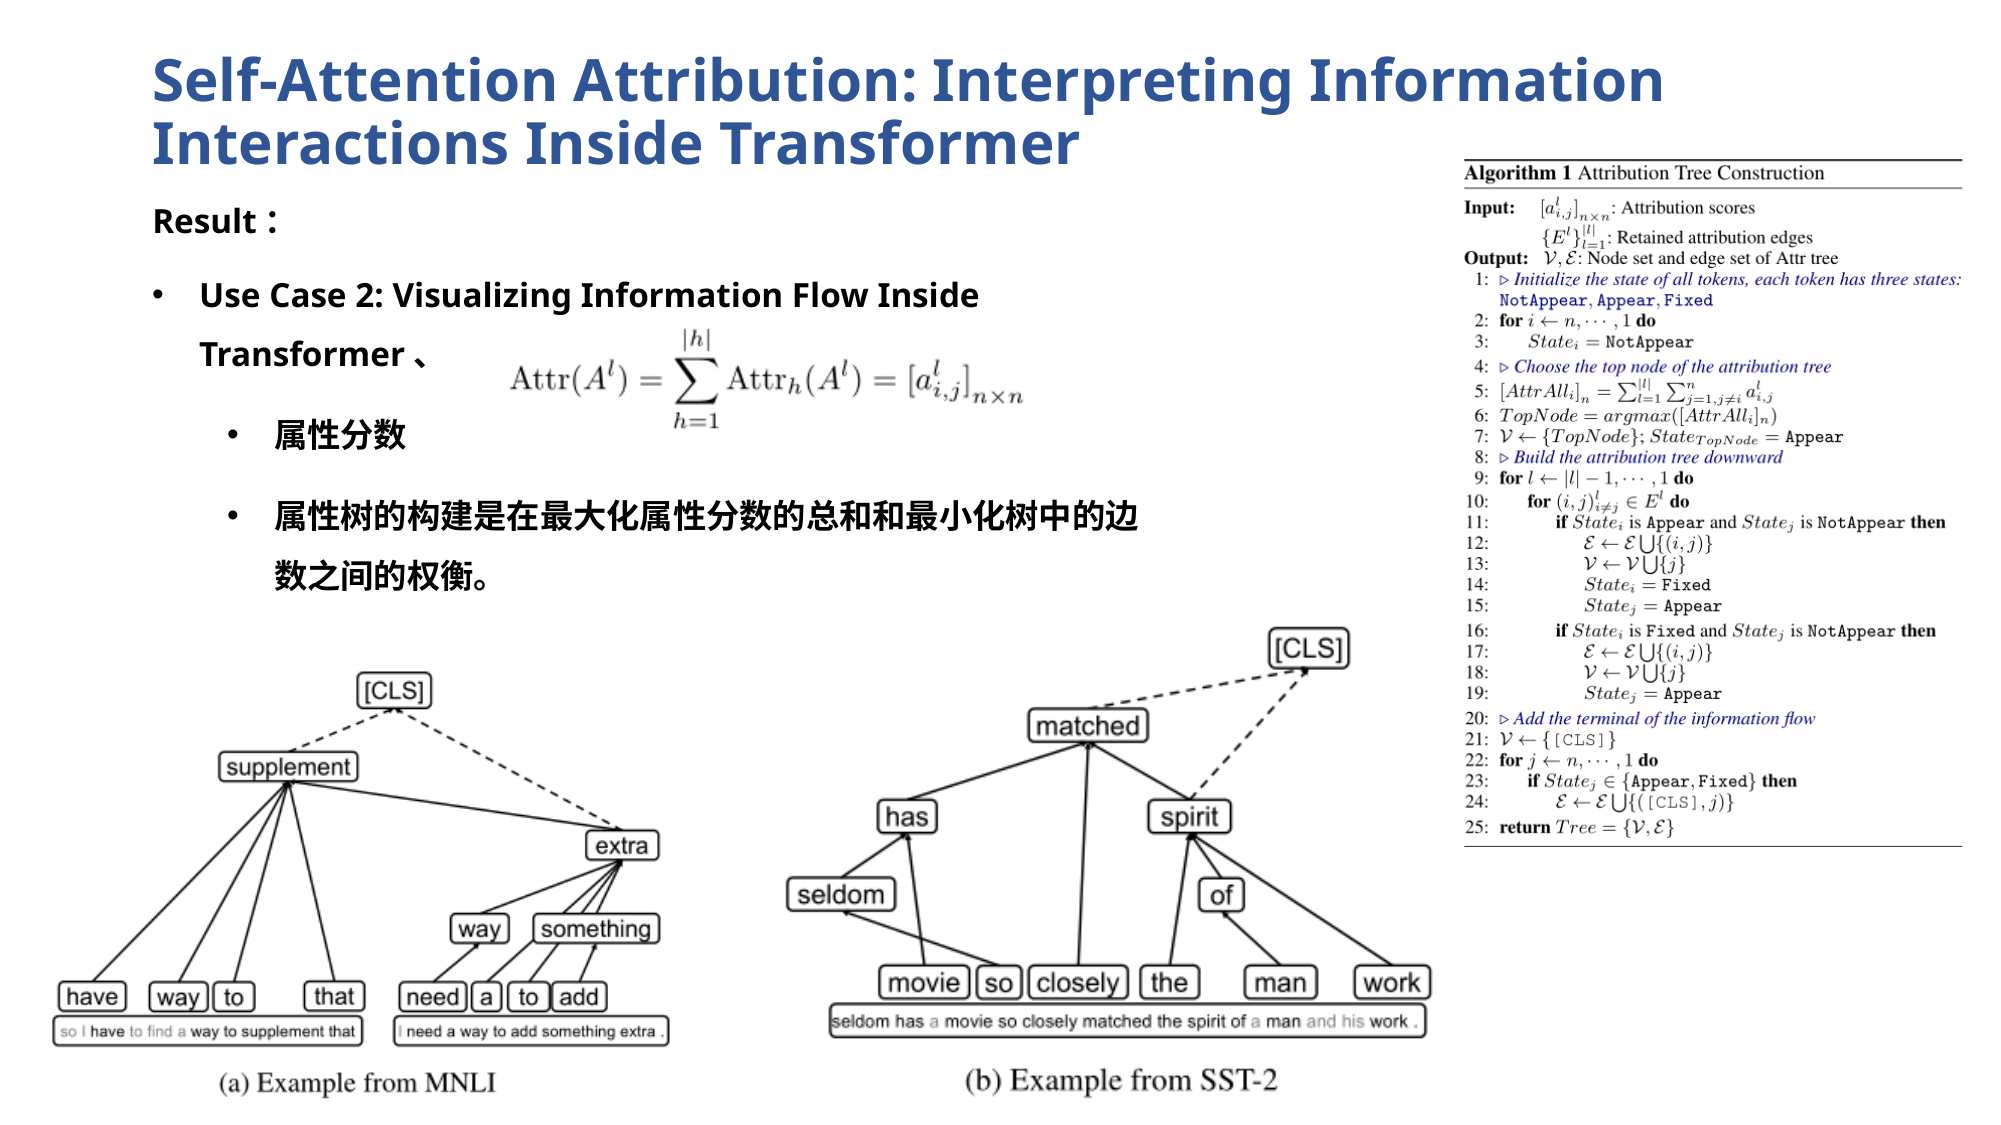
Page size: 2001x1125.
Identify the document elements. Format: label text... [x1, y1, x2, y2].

text_box Result： [137, 173, 1422, 248]
picture [0, 122, 1981, 1117]
title Self-Attention Attribution: Interpreting Information Interactions Inside Transformer [137, 59, 2000, 169]
text_box Use Case 2: Visualizing Information Flow Inside Transformer、 属性分数 属性树的构建是在最大化属性分数的总和和最小化树中的边数之间的权衡。 [137, 246, 1158, 603]
picture [484, 312, 1090, 441]
